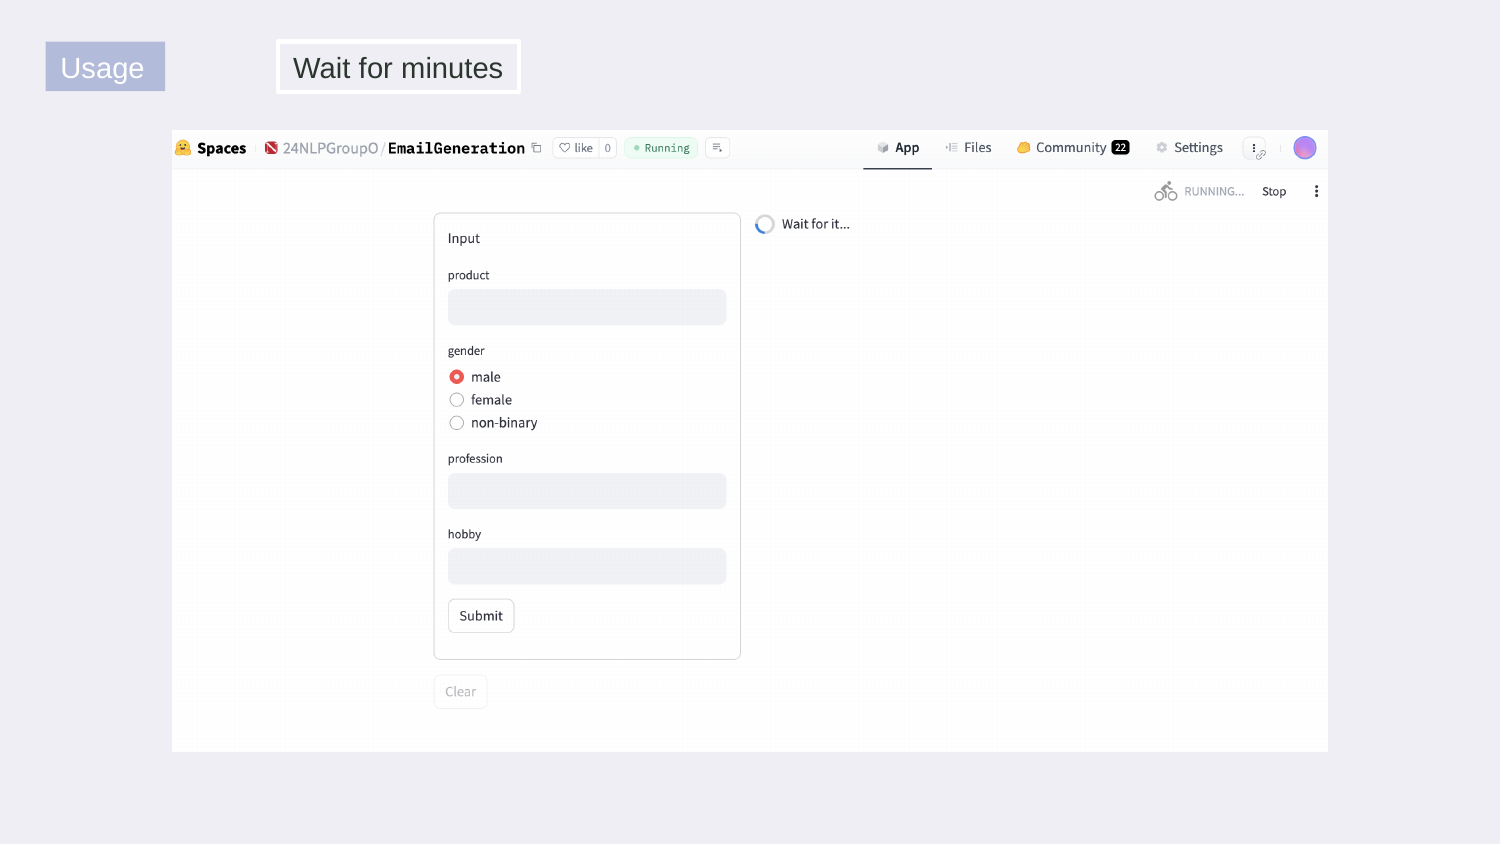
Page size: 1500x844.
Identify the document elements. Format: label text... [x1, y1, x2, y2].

picture [171, 130, 1329, 752]
text_box Wait for minutes [276, 39, 521, 94]
text_box Usage [45, 41, 166, 92]
